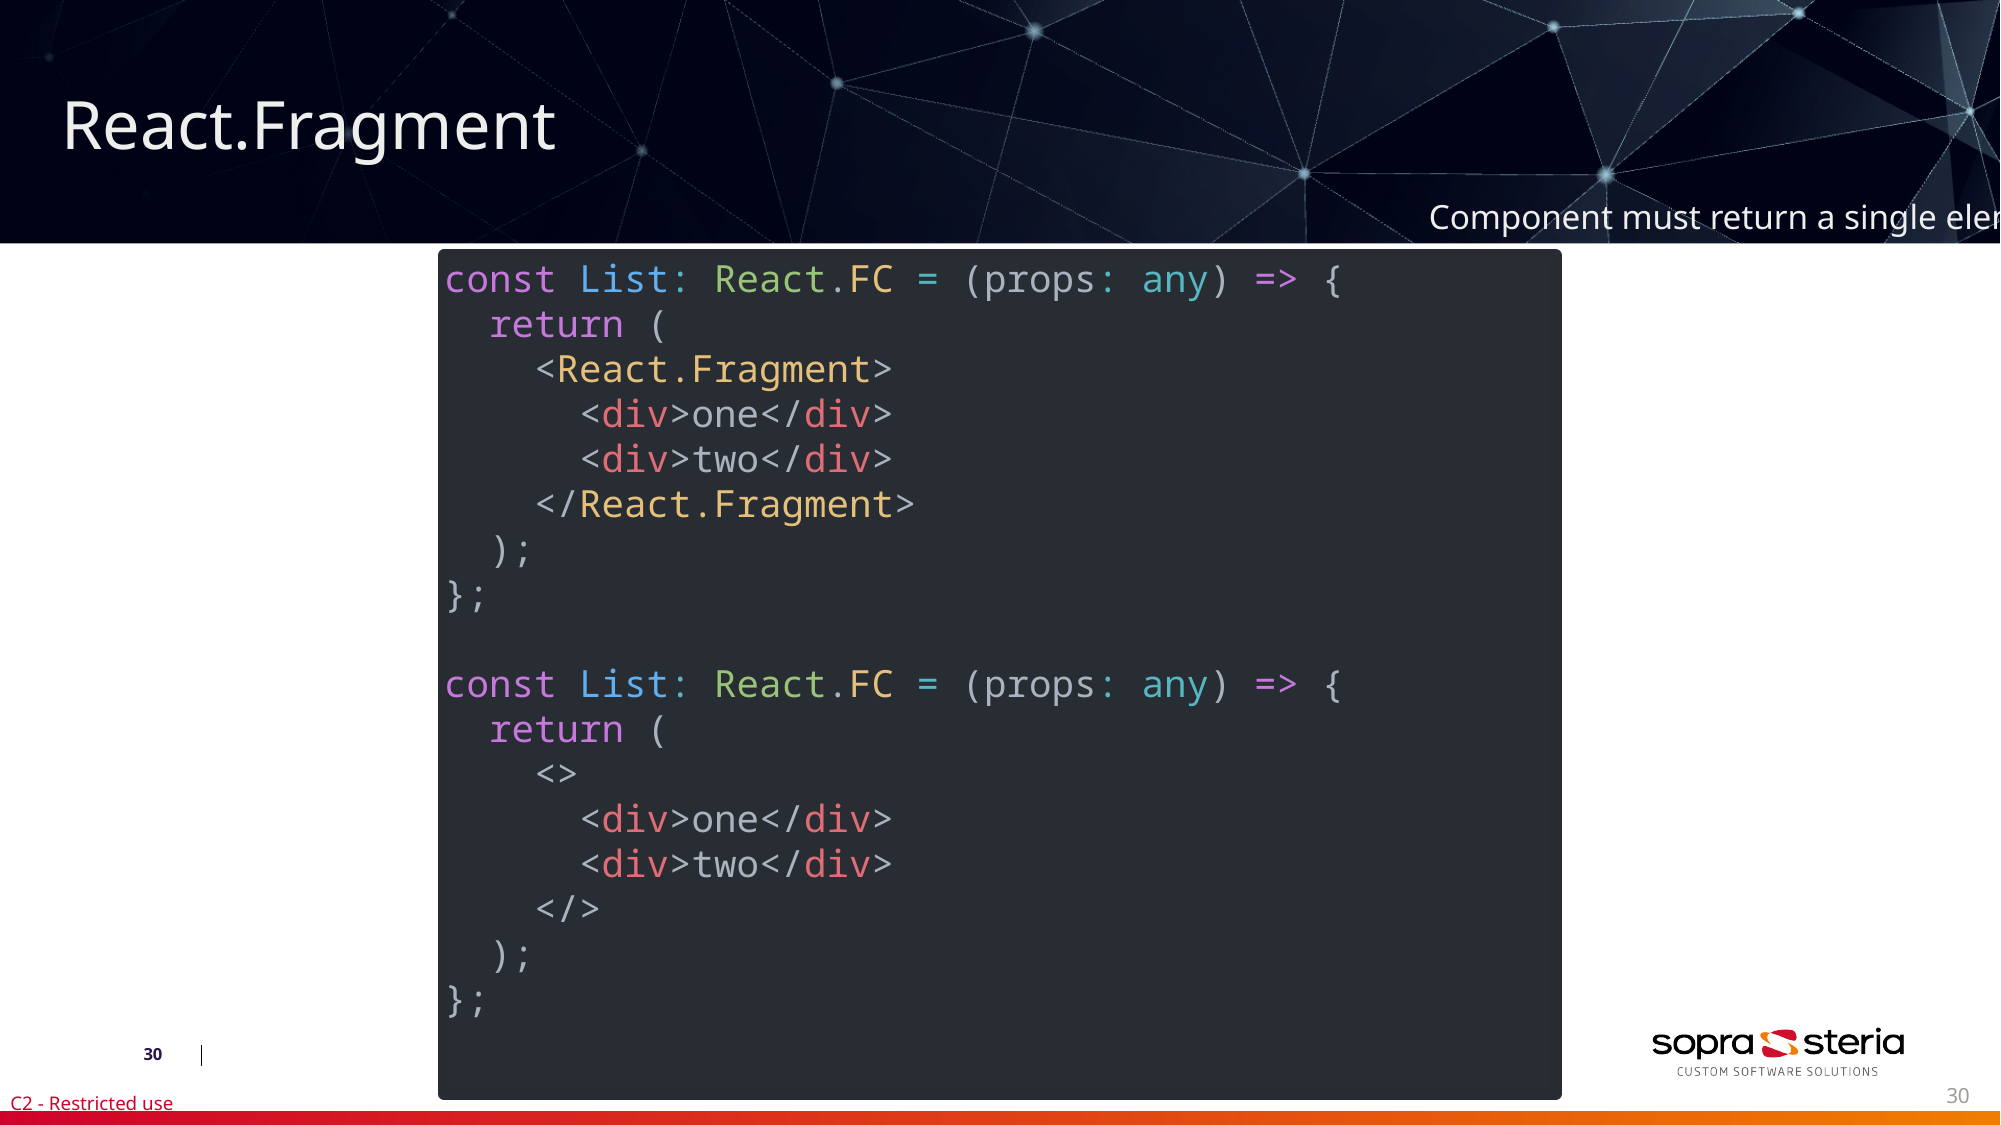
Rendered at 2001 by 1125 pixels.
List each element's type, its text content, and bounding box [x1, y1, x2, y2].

text_box Component must return a single element [1428, 196, 2000, 244]
picture [0, 0, 2000, 244]
list React.Fragment [55, 76, 1945, 220]
picture [1633, 1009, 1923, 1096]
text_box const List: React.FC = (props: any) => { return ( <React.Fragment> <div>one</div> <div>two</div> </React.Fragment> ); }; const List: React.FC = (props: any) => { return ( <> <div>one</div> <div>two</div> </> ); }; [444, 255, 1556, 1094]
